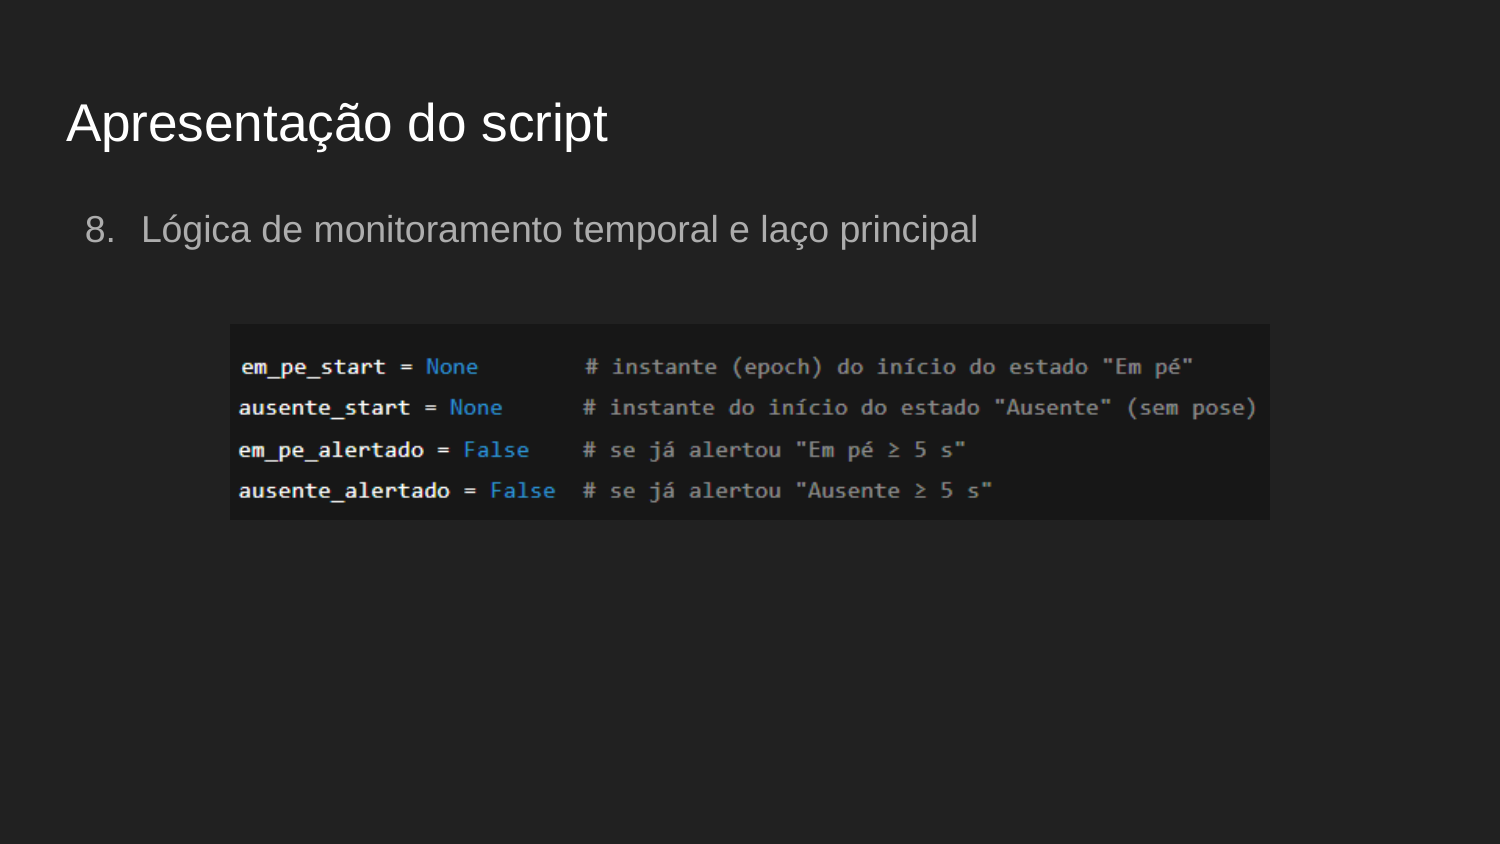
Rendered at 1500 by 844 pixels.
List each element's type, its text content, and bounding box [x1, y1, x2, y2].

list Lógica de monitoramento temporal e laço principal [51, 183, 1495, 331]
picture [230, 323, 1270, 520]
title Apresentação do script [51, 72, 1449, 167]
